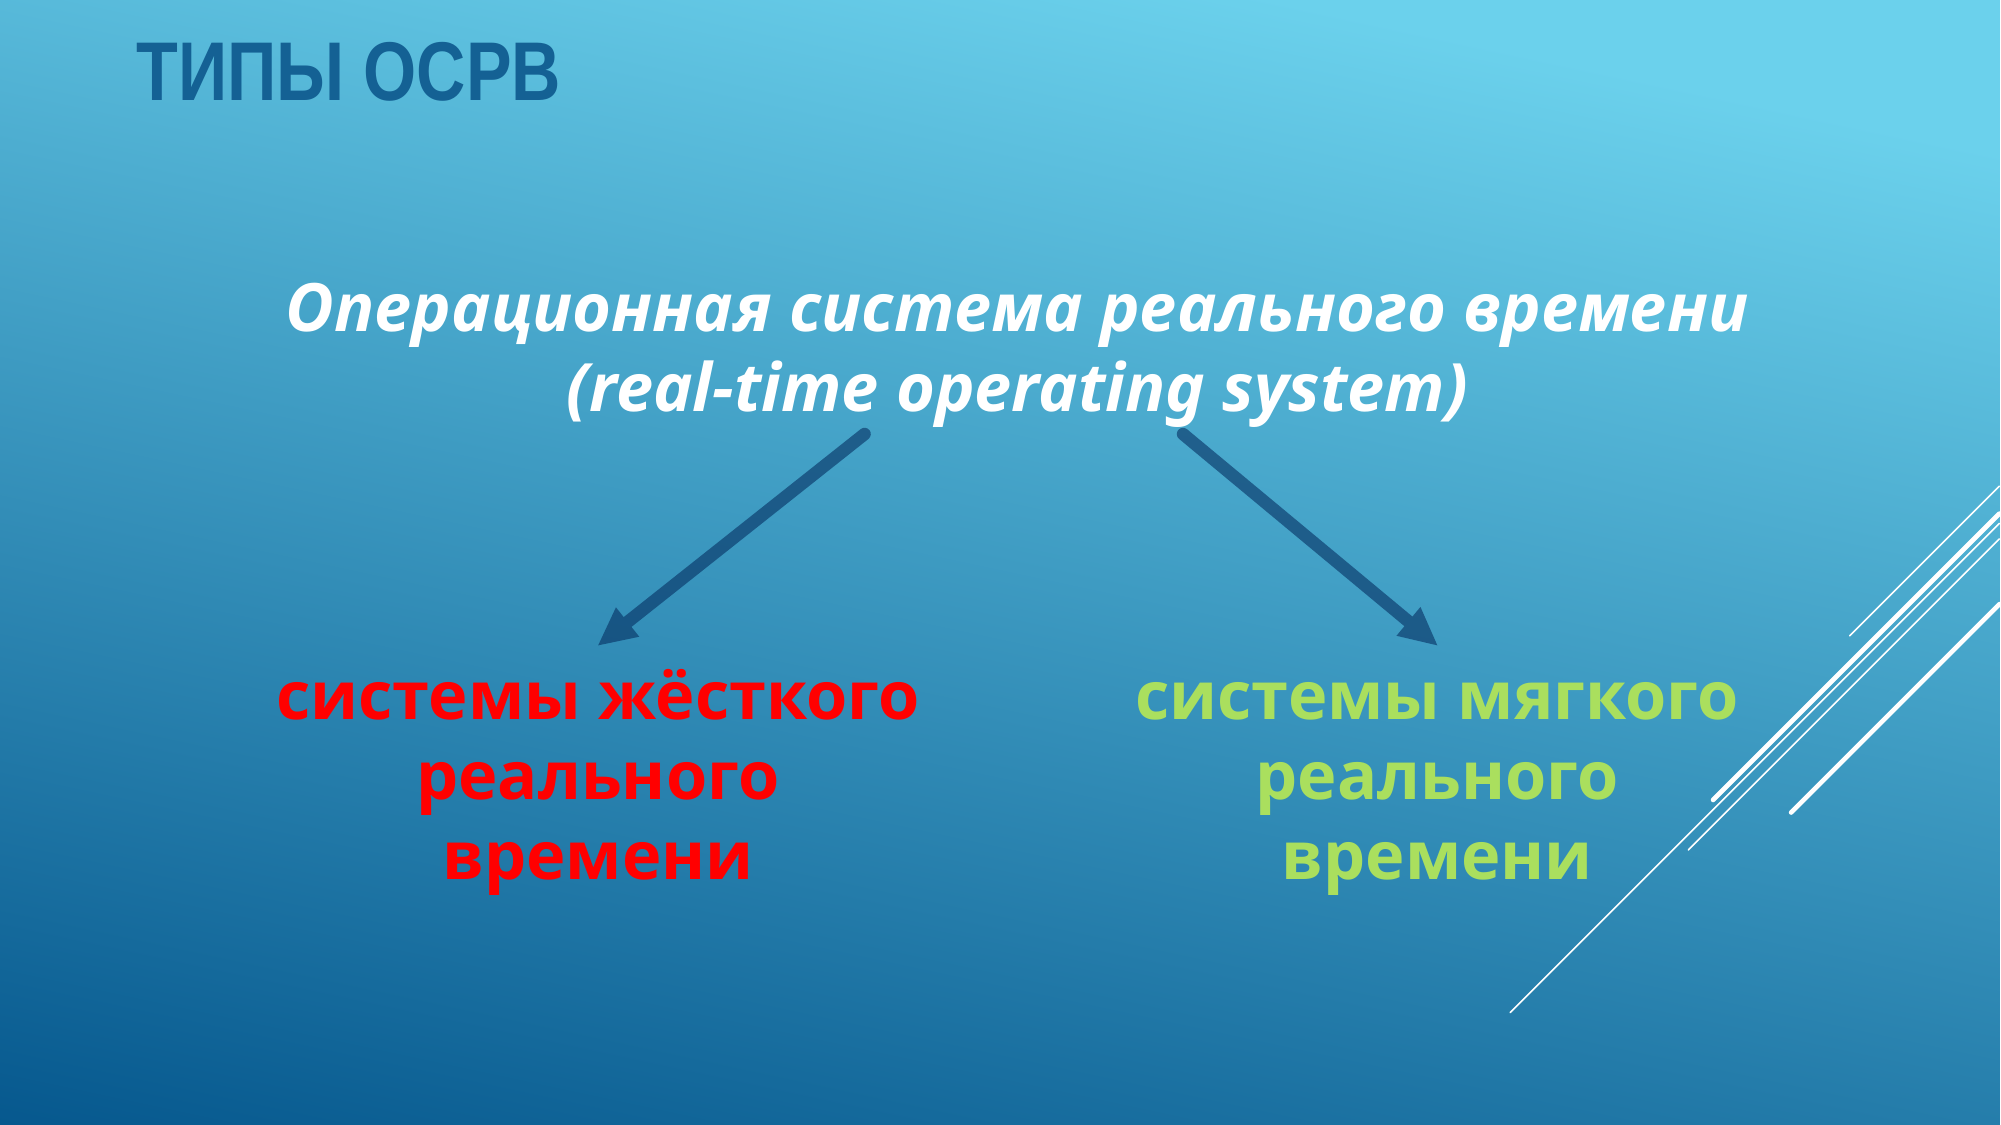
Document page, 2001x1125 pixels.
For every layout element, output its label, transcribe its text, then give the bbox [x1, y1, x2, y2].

text_box системы мягкого реального времени [1114, 645, 1761, 900]
title Типы ОСРВ [121, 20, 1914, 125]
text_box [597, 433, 865, 646]
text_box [1182, 433, 1438, 646]
text_box системы жёсткого реального времени [252, 645, 944, 900]
text_box Операционная система реального времени (real-time operating system) [270, 257, 1765, 432]
